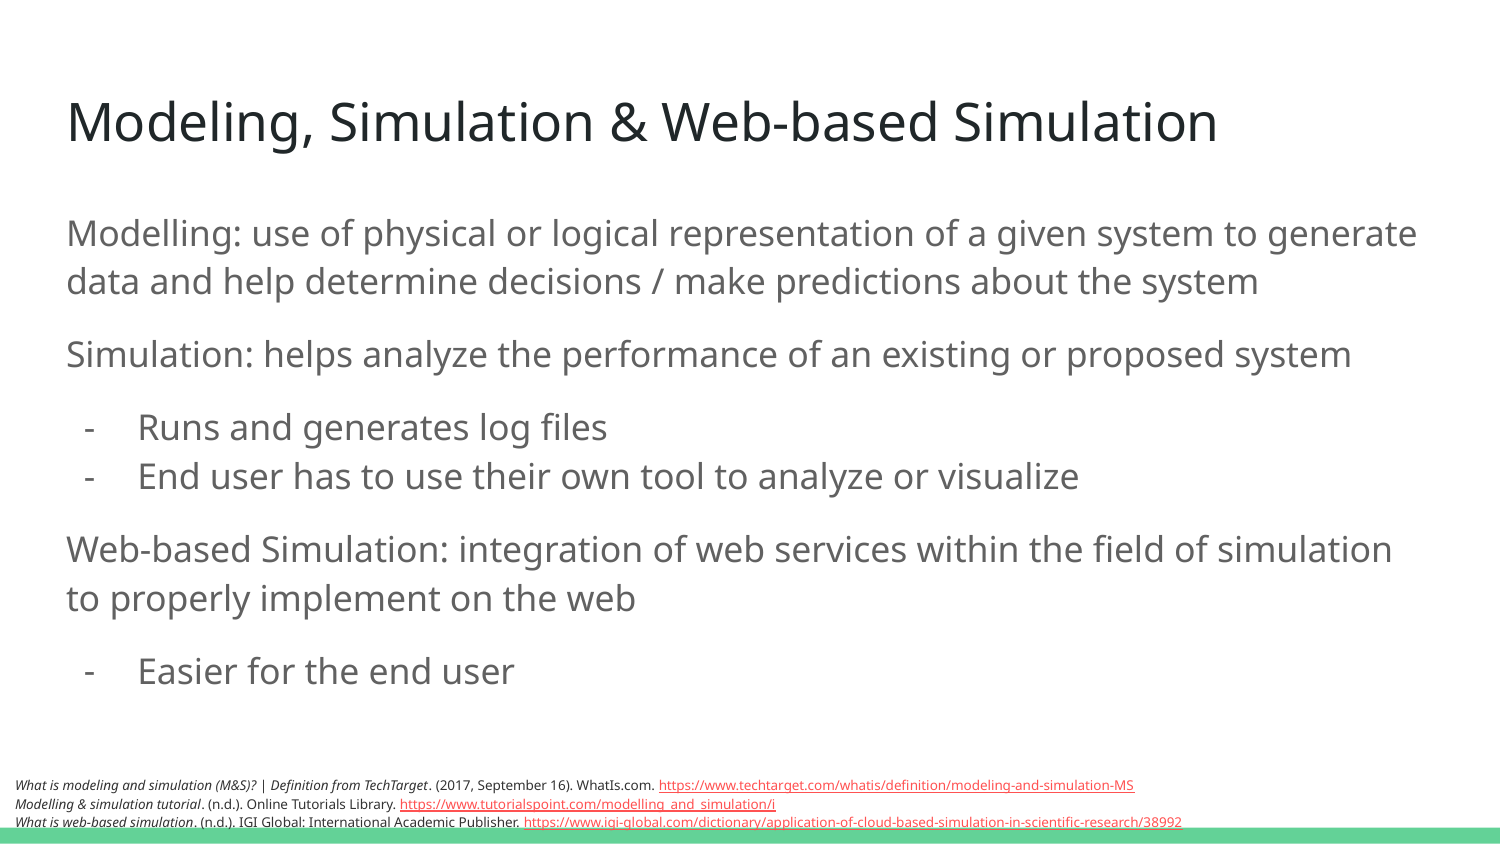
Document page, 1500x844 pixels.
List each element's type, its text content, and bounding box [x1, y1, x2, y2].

list Modelling: use of physical or logical representation of a given system to generate data and help determine decisions / make predictions about the system Simulation: helps analyze the performance of an existing or proposed system Runs and generates log files End user has to use their own tool to analyze or visualize Web-based Simulation: integration of web services within the field of simulation to properly implement on the web Easier for the end user [51, 189, 1449, 750]
text_box What is modeling and simulation (M&S)? | Definition from TechTarget. (2017, September 16). WhatIs.com. https://www.techtarget.com/whatis/definition/modeling-and-simulation-MS Modelling & simulation tutorial. (n.d.). Online Tutorials Library. https://www.tutorialspoint.com/modelling_and_simulation/i What is web-based simulation. (n.d.). IGI Global: International Academic Publisher. https://www.igi-global.com/dictionary/application-of-cloud-based-simulation-in-scientific-research/38992 [0, 762, 1500, 844]
title Modeling, Simulation & Web-based Simulation [51, 72, 1449, 167]
